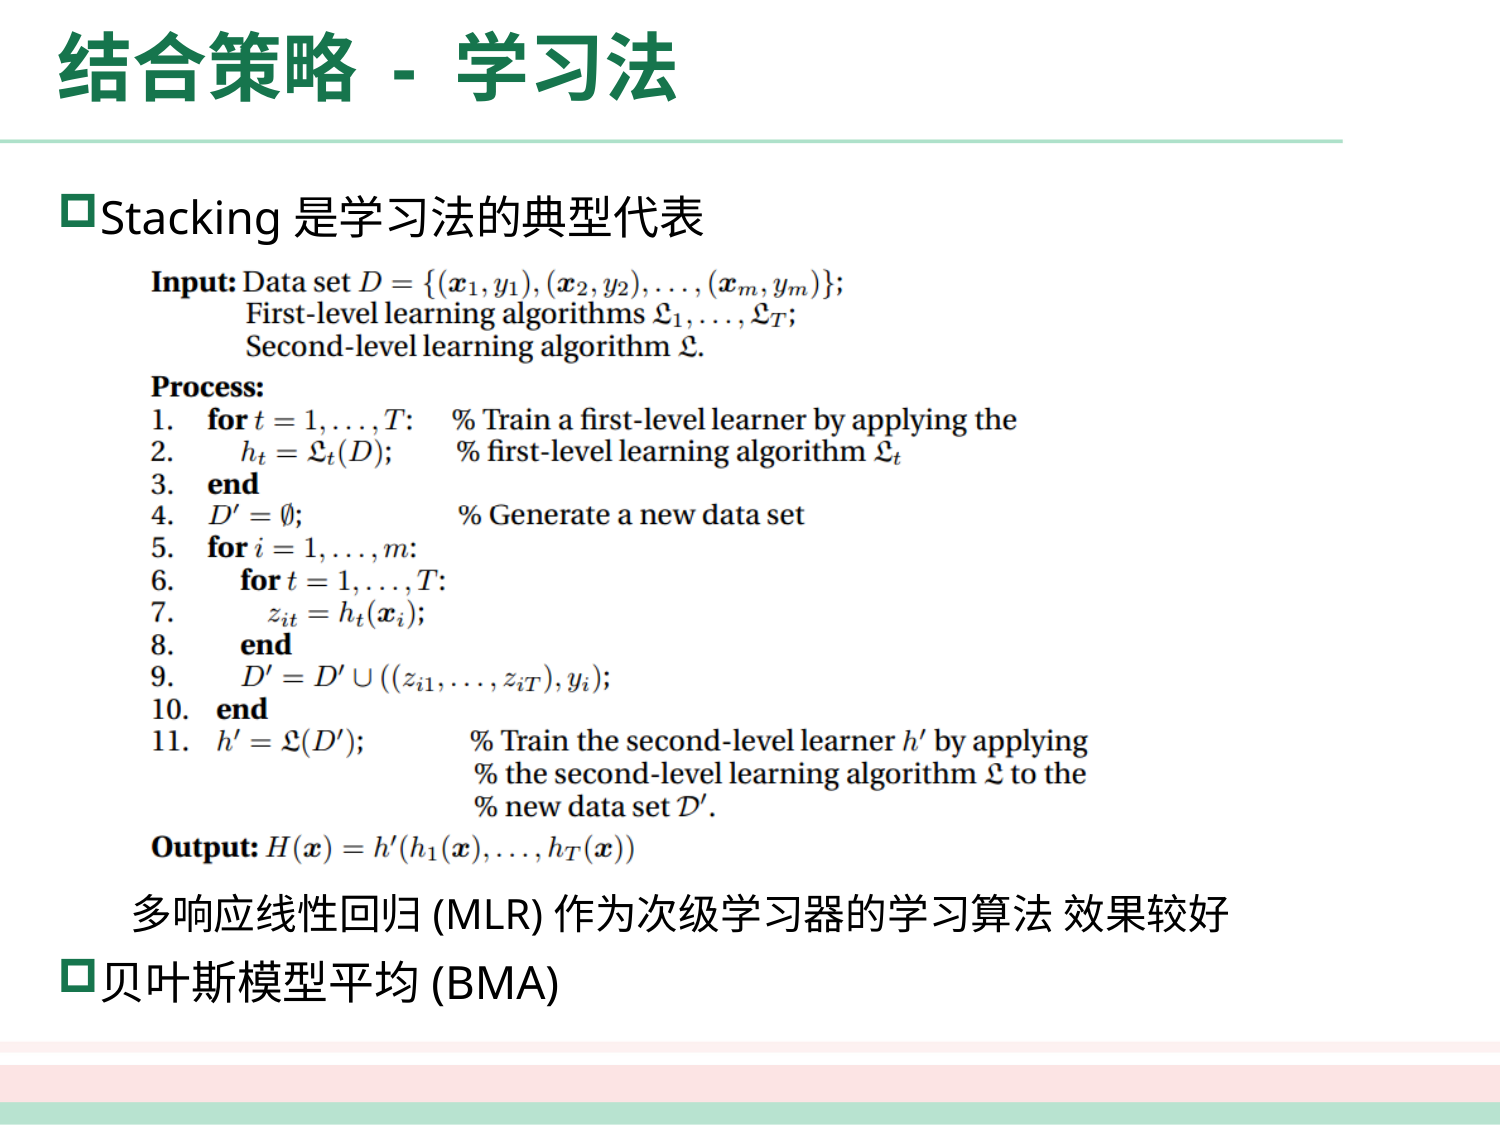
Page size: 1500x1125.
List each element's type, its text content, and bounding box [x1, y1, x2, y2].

picture [0, 0, 1500, 1125]
list Stacking是学习法的典型代表 [42, 181, 1457, 256]
text_box 多响应线性回归(MLR)作为次级学习器的学习算法 效果较好 贝叶斯模型平均(BMA) [42, 886, 1457, 1049]
title 结合策略 - 学习法 [42, 7, 1337, 136]
